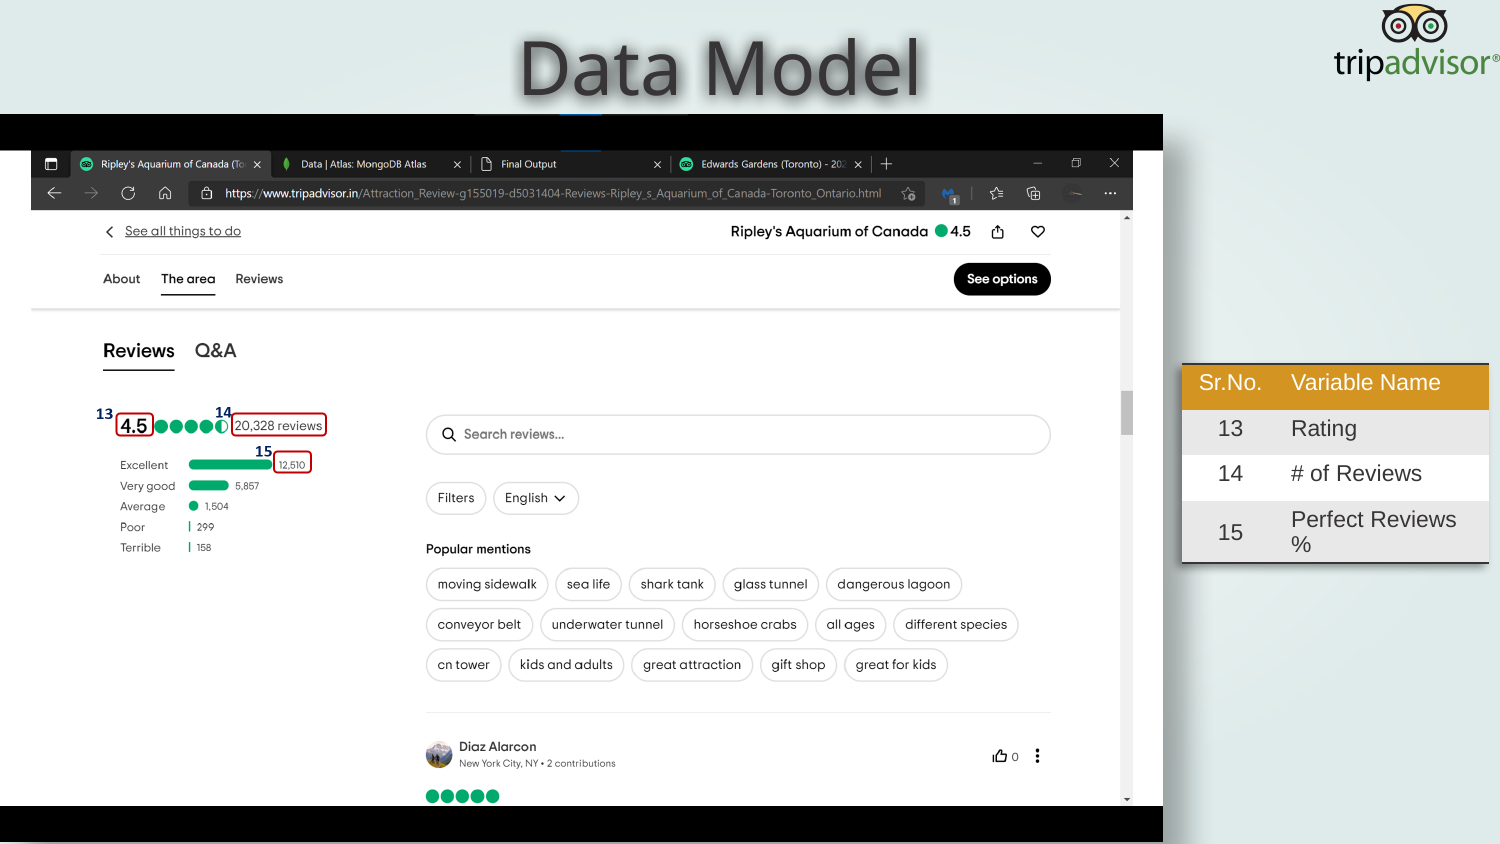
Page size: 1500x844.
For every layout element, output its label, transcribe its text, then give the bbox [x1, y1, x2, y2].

table_cell # of Reviews [1280, 455, 1489, 501]
picture [0, 0, 1500, 844]
table_cell Rating [1280, 410, 1489, 455]
table_cell Perfect Reviews % [1280, 501, 1489, 562]
text_box Data Model [367, 5, 1074, 104]
table_header Sr.No. [1182, 365, 1280, 410]
table_cell 14 [1182, 455, 1280, 501]
table_cell 15 [1182, 501, 1280, 562]
table_header Variable Name [1280, 365, 1489, 410]
table_cell 13 [1182, 410, 1280, 455]
